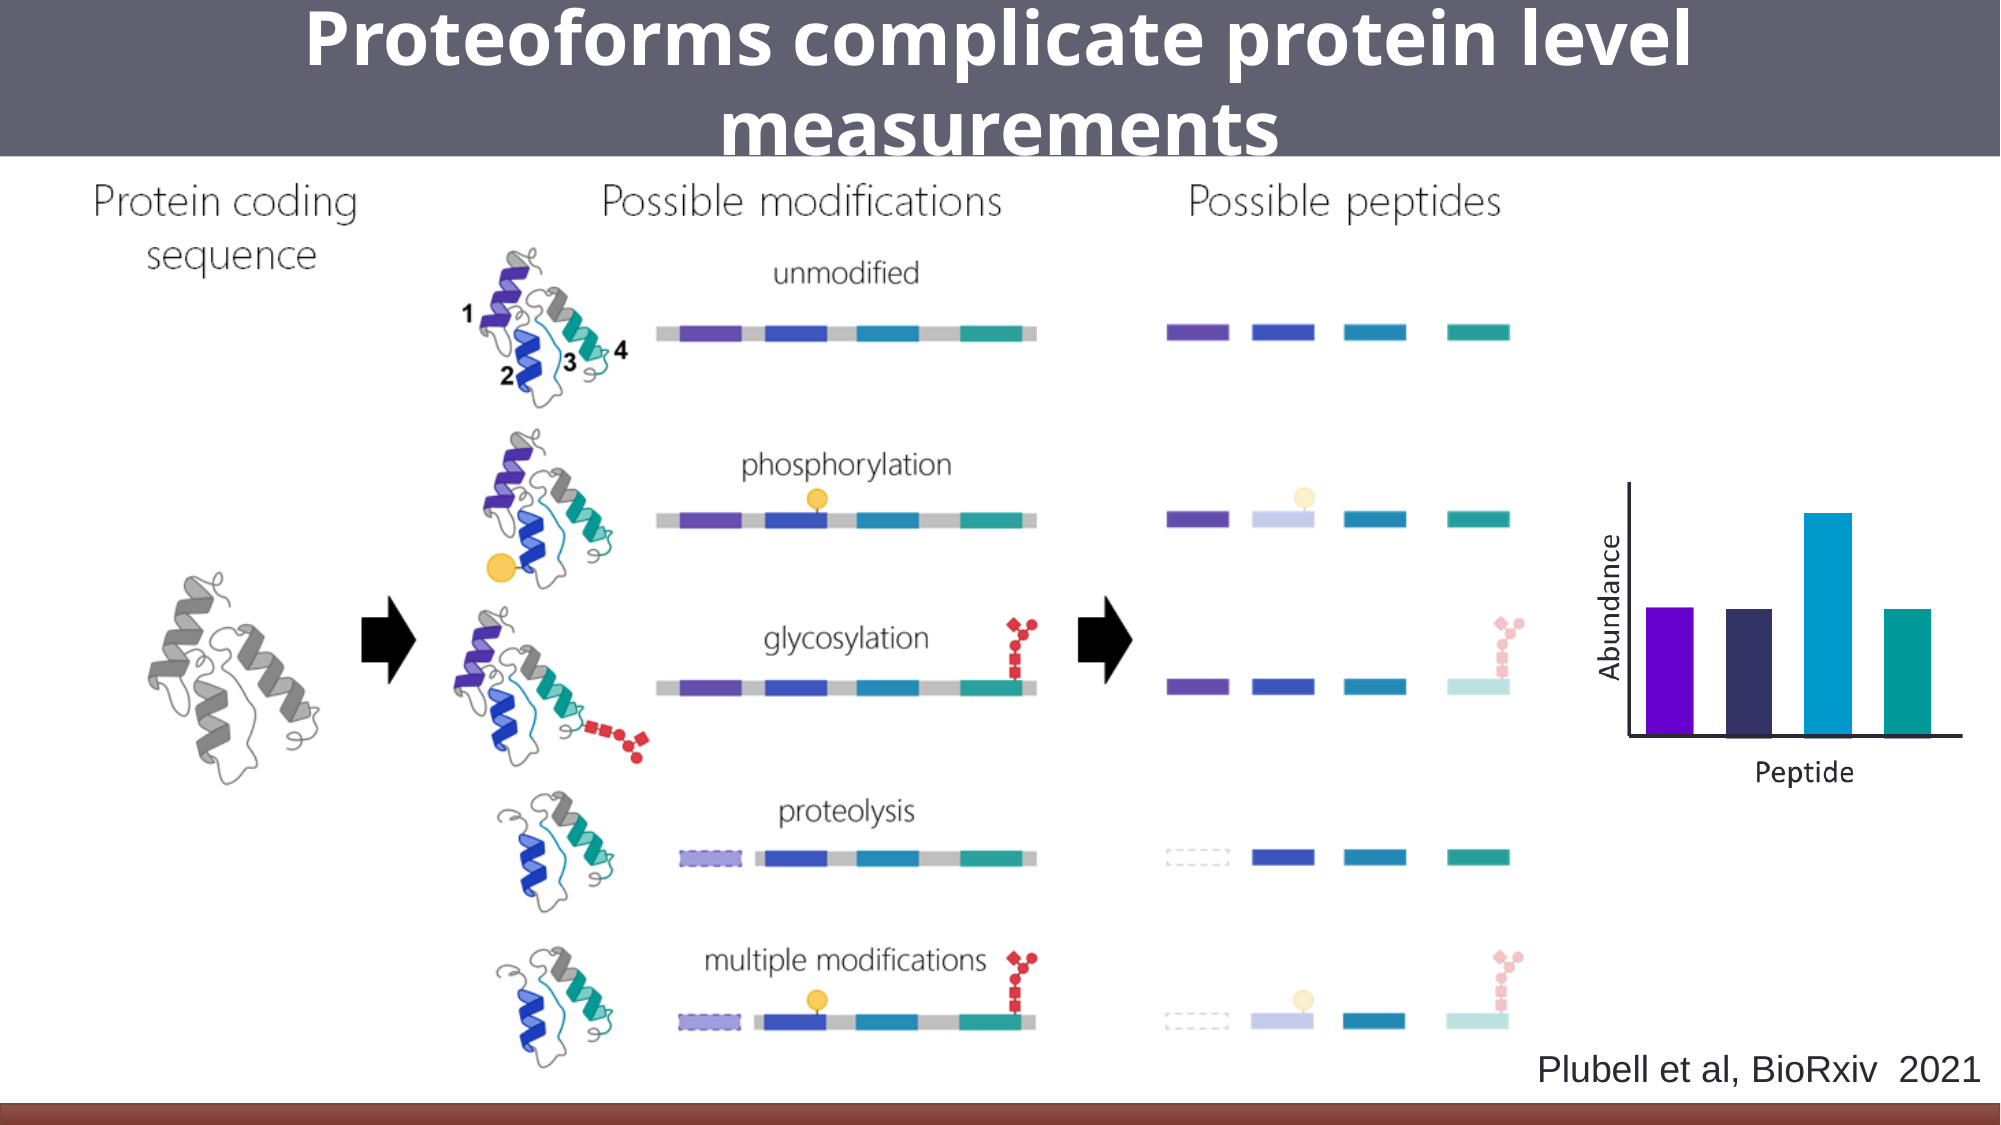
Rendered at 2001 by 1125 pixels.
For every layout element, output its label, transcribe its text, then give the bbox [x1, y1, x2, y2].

title Proteoforms complicate protein level measurements [0, 0, 2000, 163]
text_box Plubell et al, BioRxiv 2021 [1522, 1037, 1998, 1098]
picture [1577, 481, 1963, 811]
picture [64, 159, 1539, 1080]
